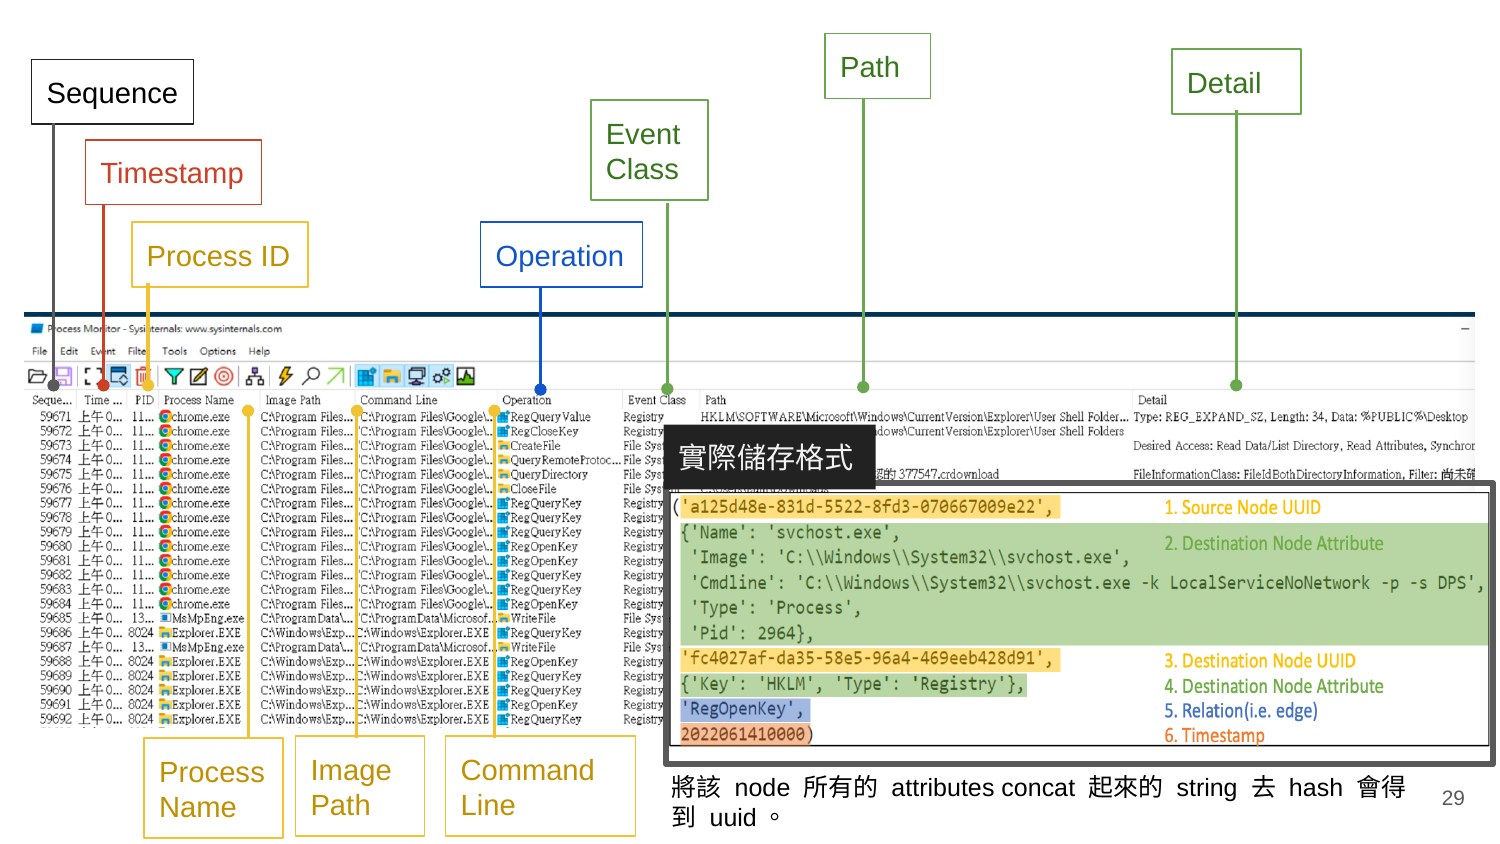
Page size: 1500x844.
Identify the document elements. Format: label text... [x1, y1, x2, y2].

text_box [663, 424, 1490, 762]
text_box Event Class [590, 99, 708, 200]
picture [24, 311, 1476, 728]
text_box Operation [480, 221, 643, 287]
text_box Detail [1171, 49, 1301, 115]
text_box Path [824, 33, 931, 99]
text_box Process Name [144, 738, 283, 838]
text_box Image Path [295, 737, 425, 837]
text_box Timestamp [85, 139, 262, 205]
text_box Sequence [31, 59, 194, 125]
text_box Process ID [131, 221, 309, 287]
slide_number ‹#› [1438, 770, 1480, 830]
text_box 將該 node 所有的 attributes concat 起來的 string 去 hash 會得到 uuid。 [656, 756, 1438, 844]
text_box Command Line [445, 737, 636, 837]
